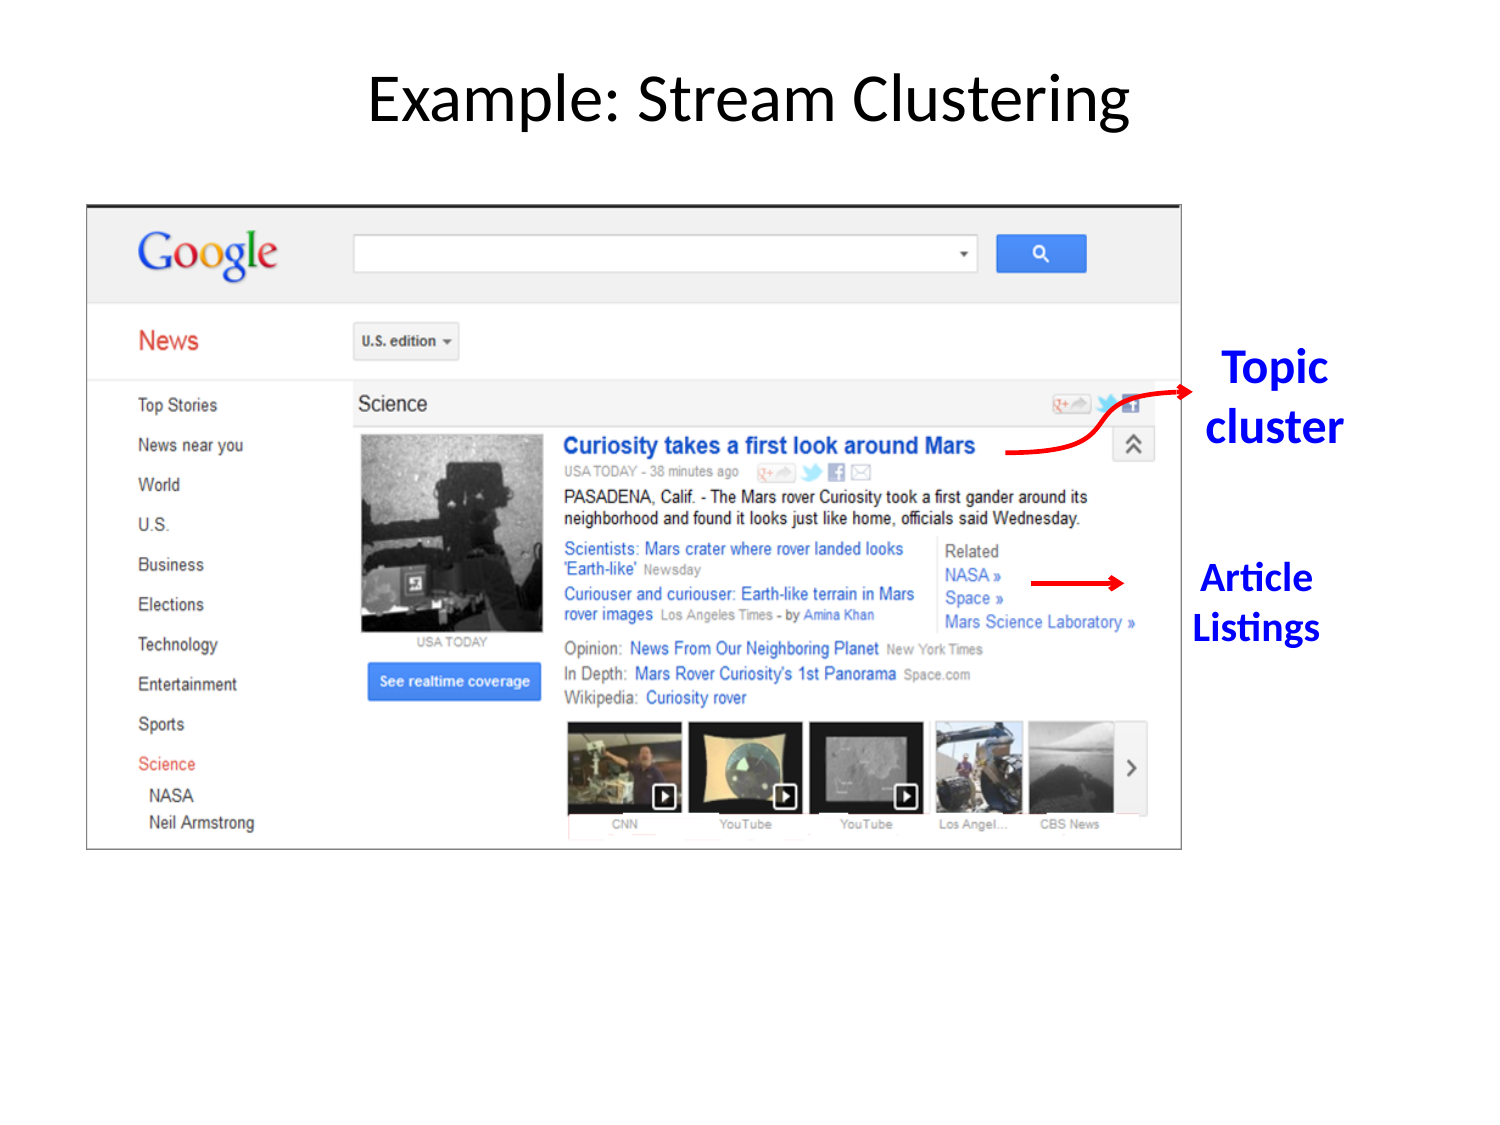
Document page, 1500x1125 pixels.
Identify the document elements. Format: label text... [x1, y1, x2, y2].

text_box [1005, 391, 1194, 453]
picture [85, 204, 1182, 851]
text_box Article Listings [1185, 542, 1341, 658]
text_box Topic cluster [1185, 326, 1413, 462]
title Example: Stream Clustering [75, 45, 1425, 150]
